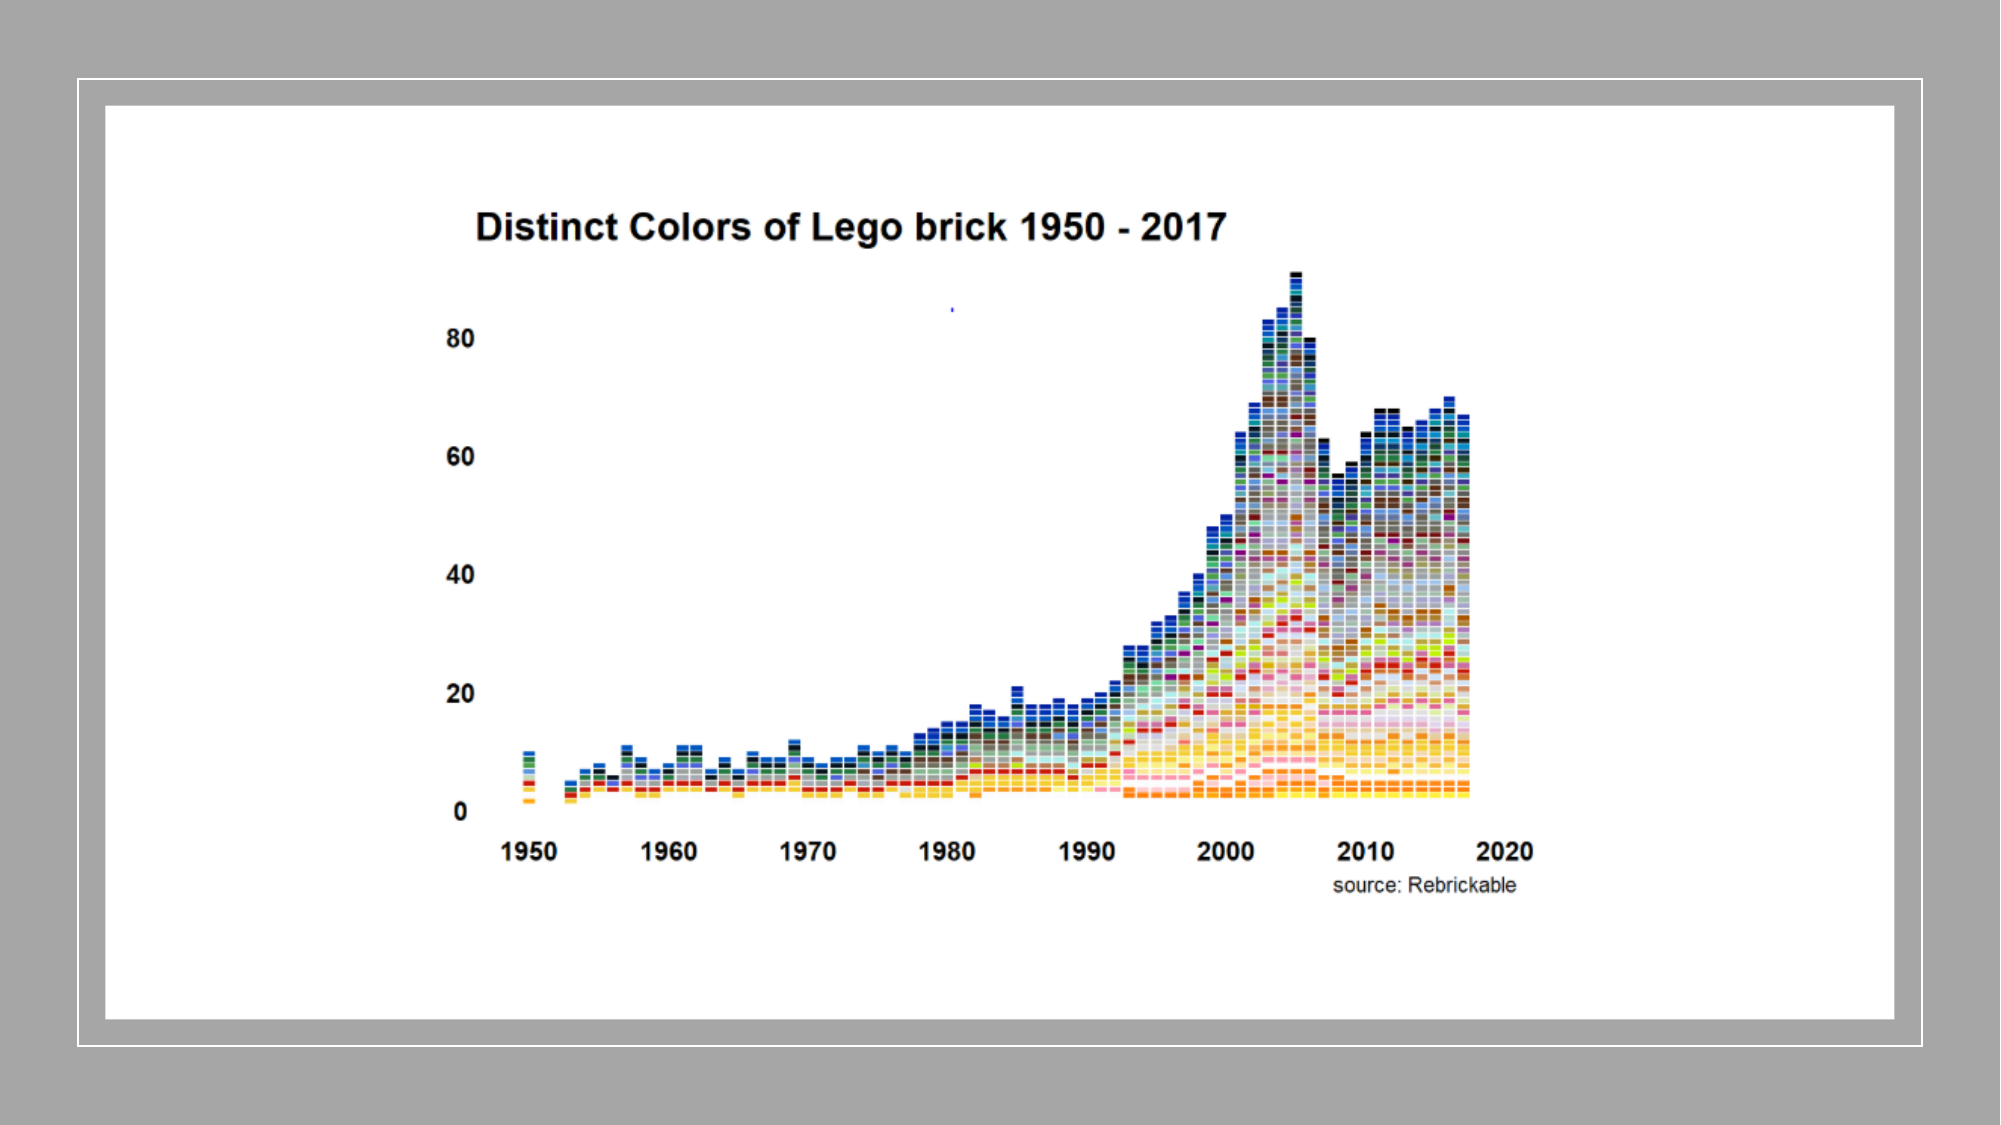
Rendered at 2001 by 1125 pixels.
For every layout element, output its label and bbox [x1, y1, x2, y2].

text_box [104, 104, 1895, 1020]
text_box [0, 0, 2000, 1125]
picture [414, 184, 1586, 940]
text_box [77, 78, 1923, 1047]
